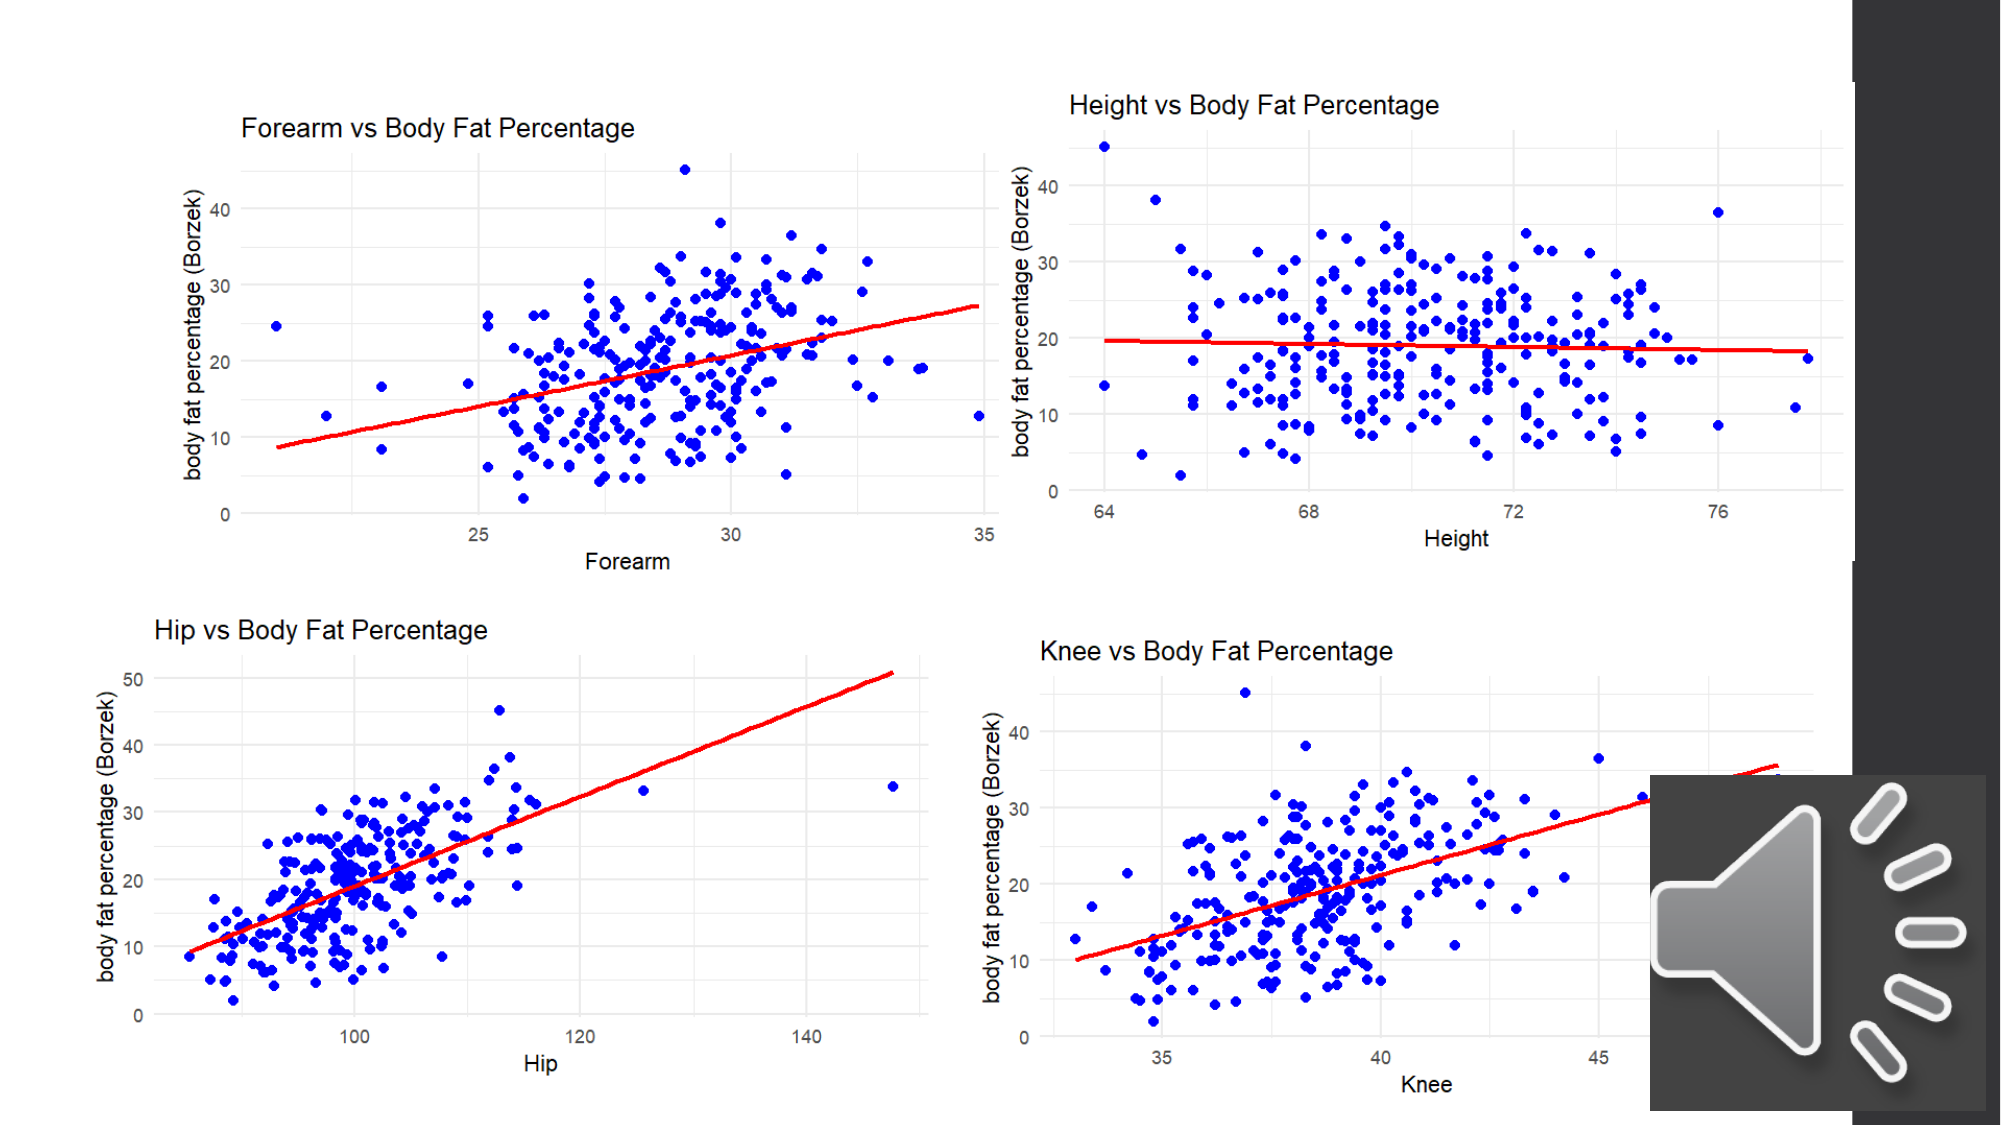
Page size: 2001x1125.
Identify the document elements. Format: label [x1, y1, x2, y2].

picture [84, 607, 940, 1086]
picture [969, 628, 1987, 1112]
picture [170, 82, 1855, 585]
